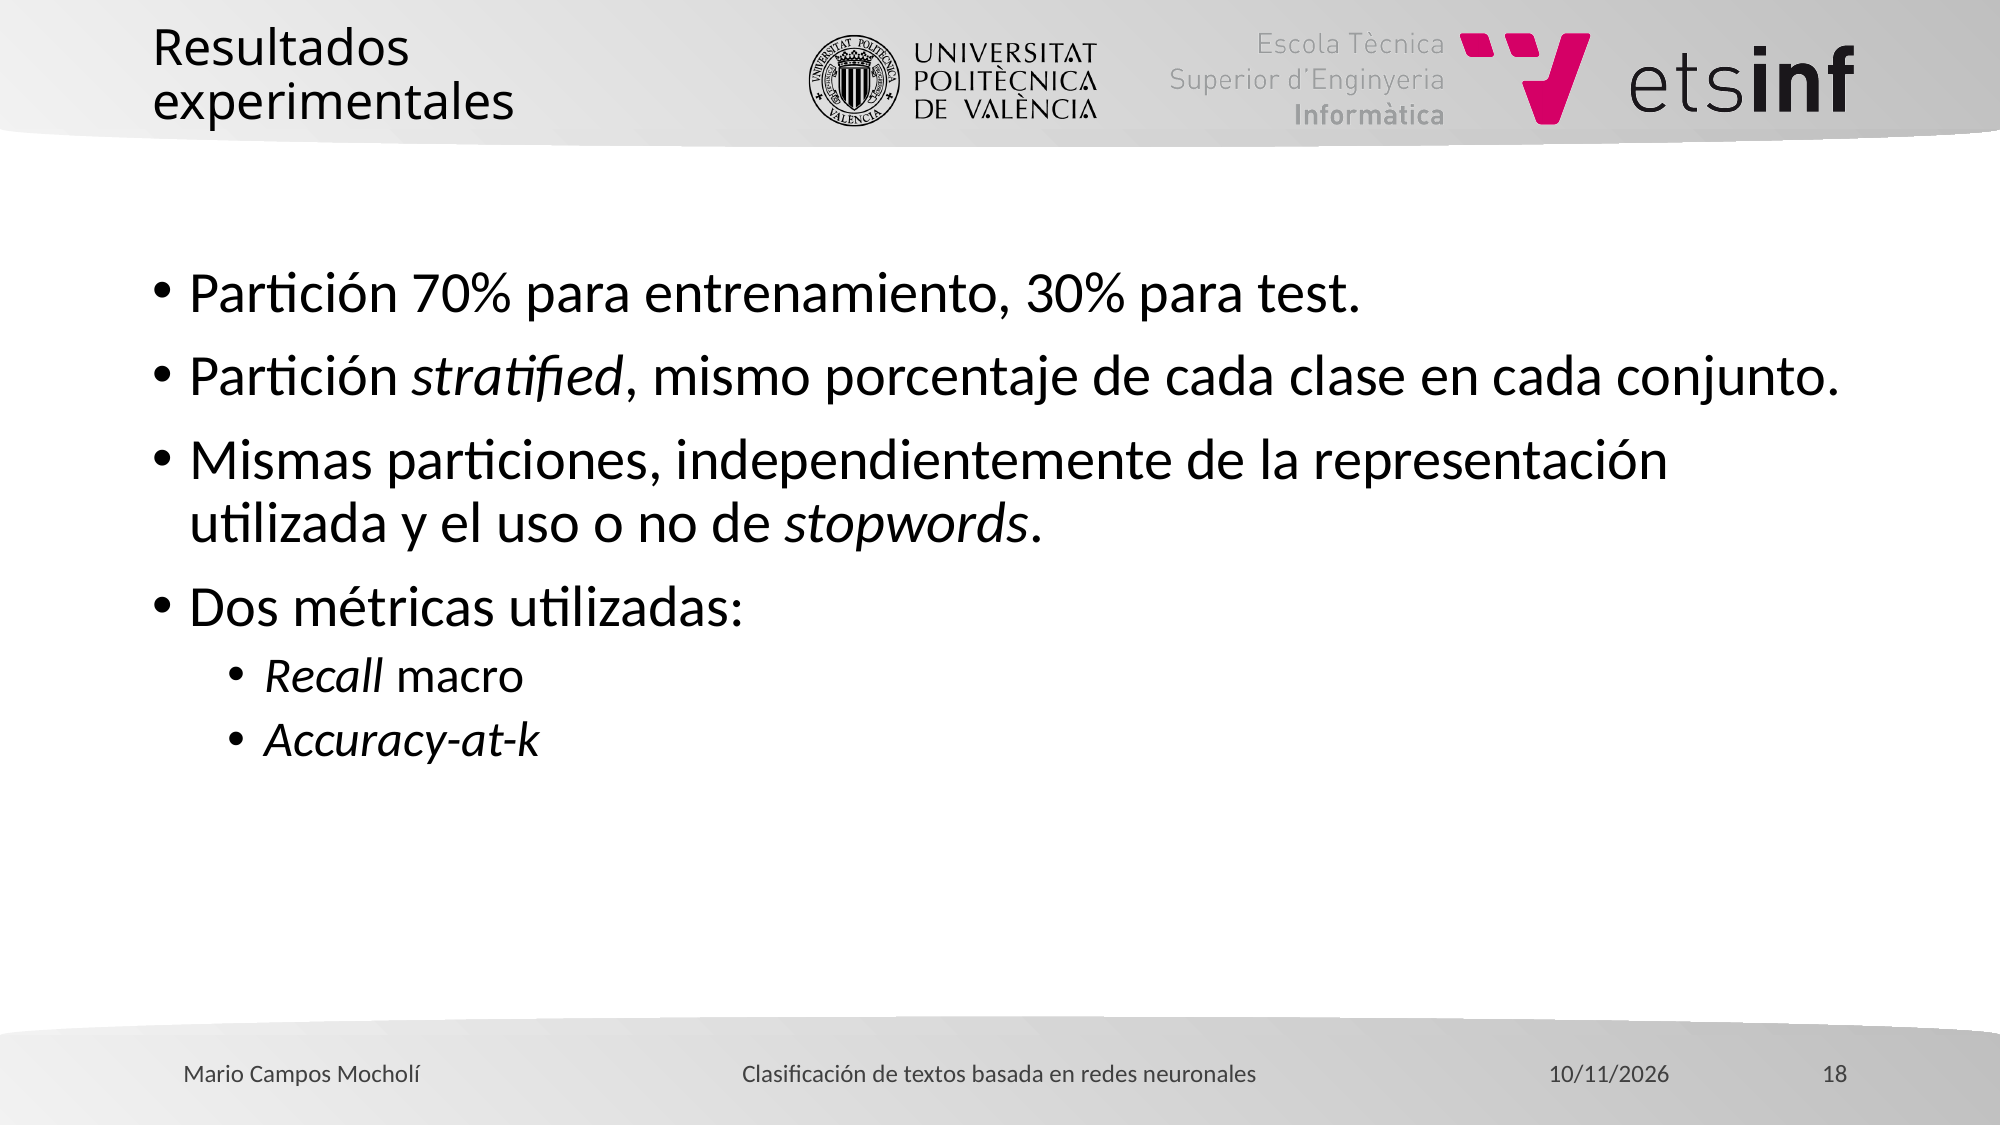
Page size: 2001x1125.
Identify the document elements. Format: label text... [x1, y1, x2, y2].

picture [782, 20, 1123, 141]
list Partición 70% para entrenamiento, 30% para test. Partición stratified, mismo porcentaje de cada clase en cada conjunto. Mismas particiones, independientemente de la representación utilizada y el uso o no de stopwords. Dos métricas utilizadas: Recall macro Accuracy-at-k [137, 254, 1863, 984]
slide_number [1533, 1042, 1756, 1103]
picture [1156, 21, 1865, 142]
title Resultados experimentales [137, 26, 782, 128]
slide_number 18 [1780, 1042, 1863, 1103]
